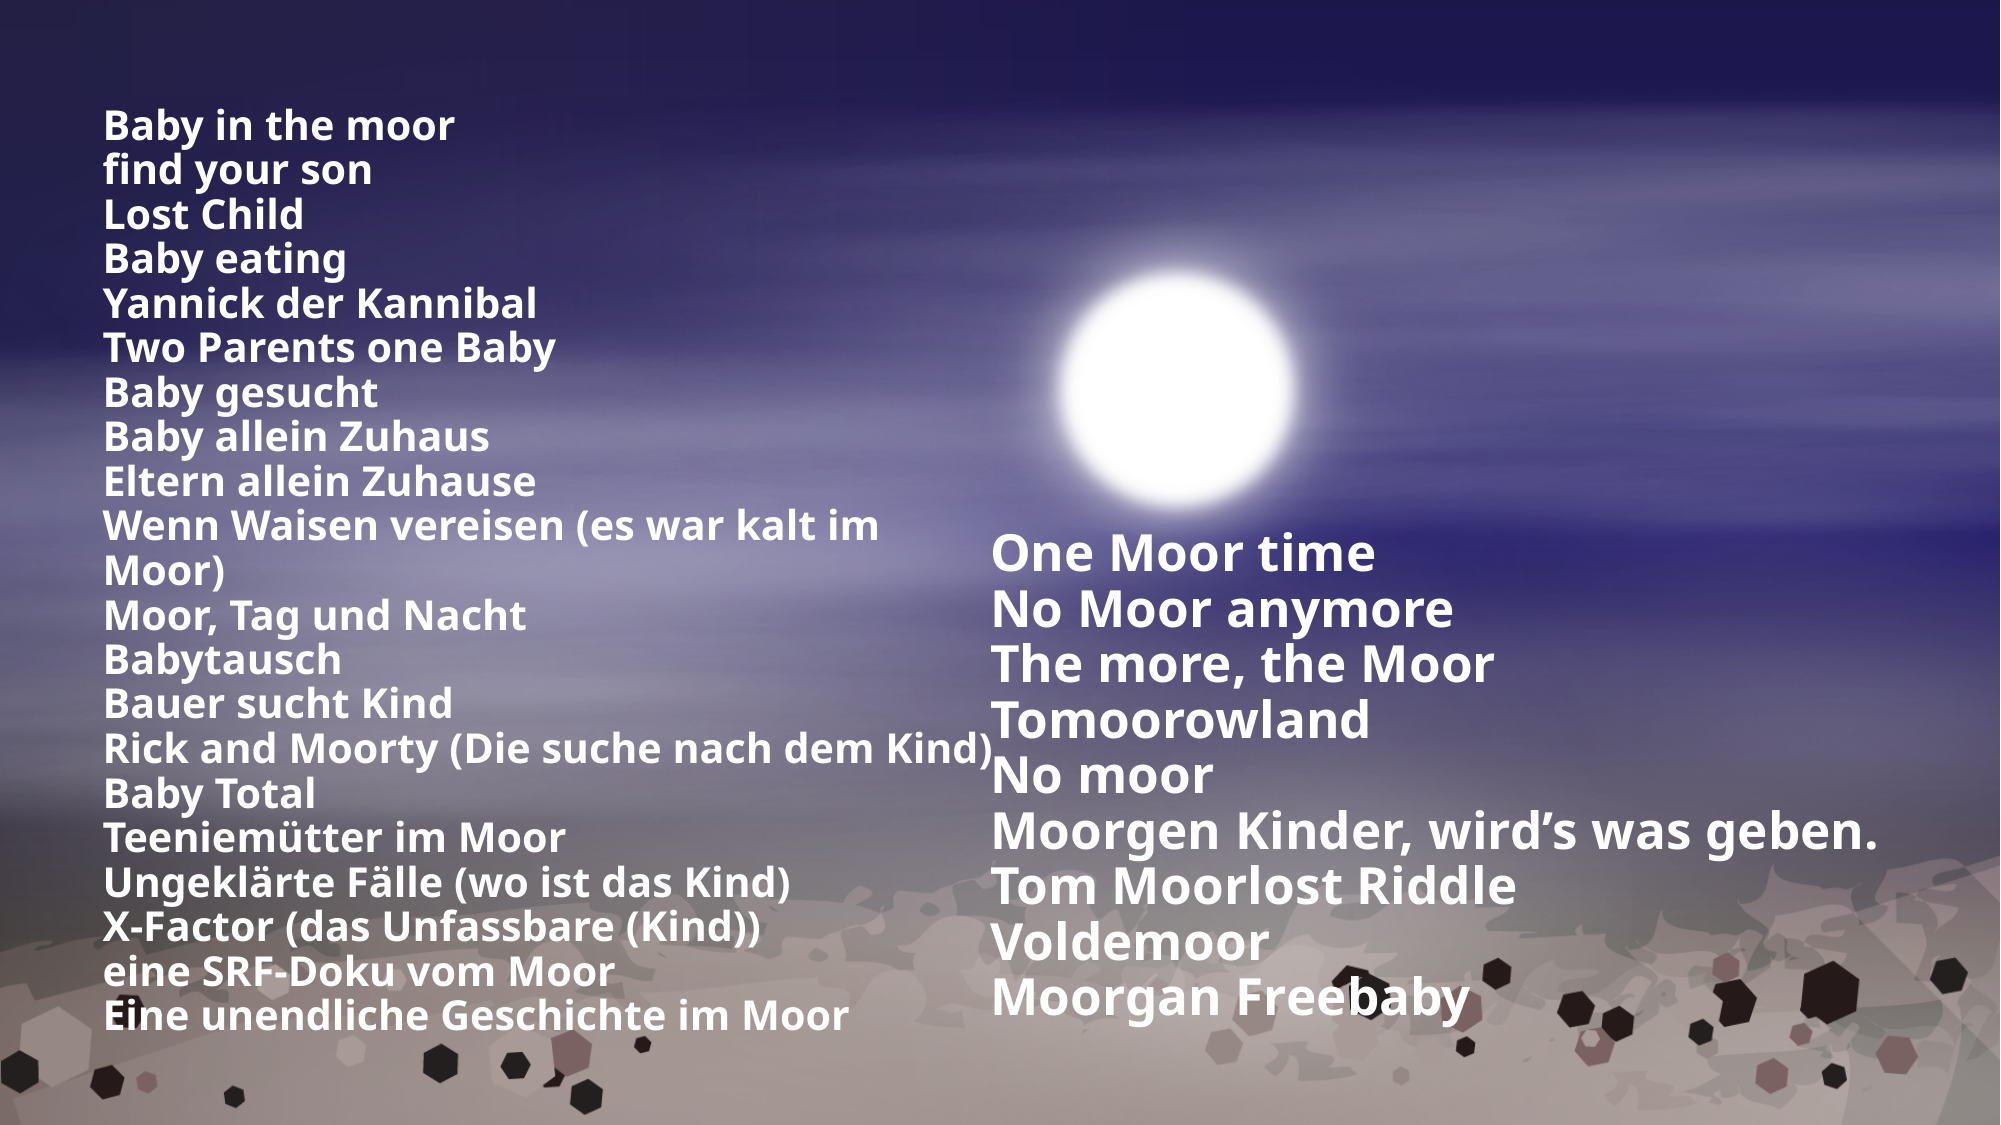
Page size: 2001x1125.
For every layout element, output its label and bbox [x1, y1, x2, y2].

list [0, 0, 2000, 1125]
